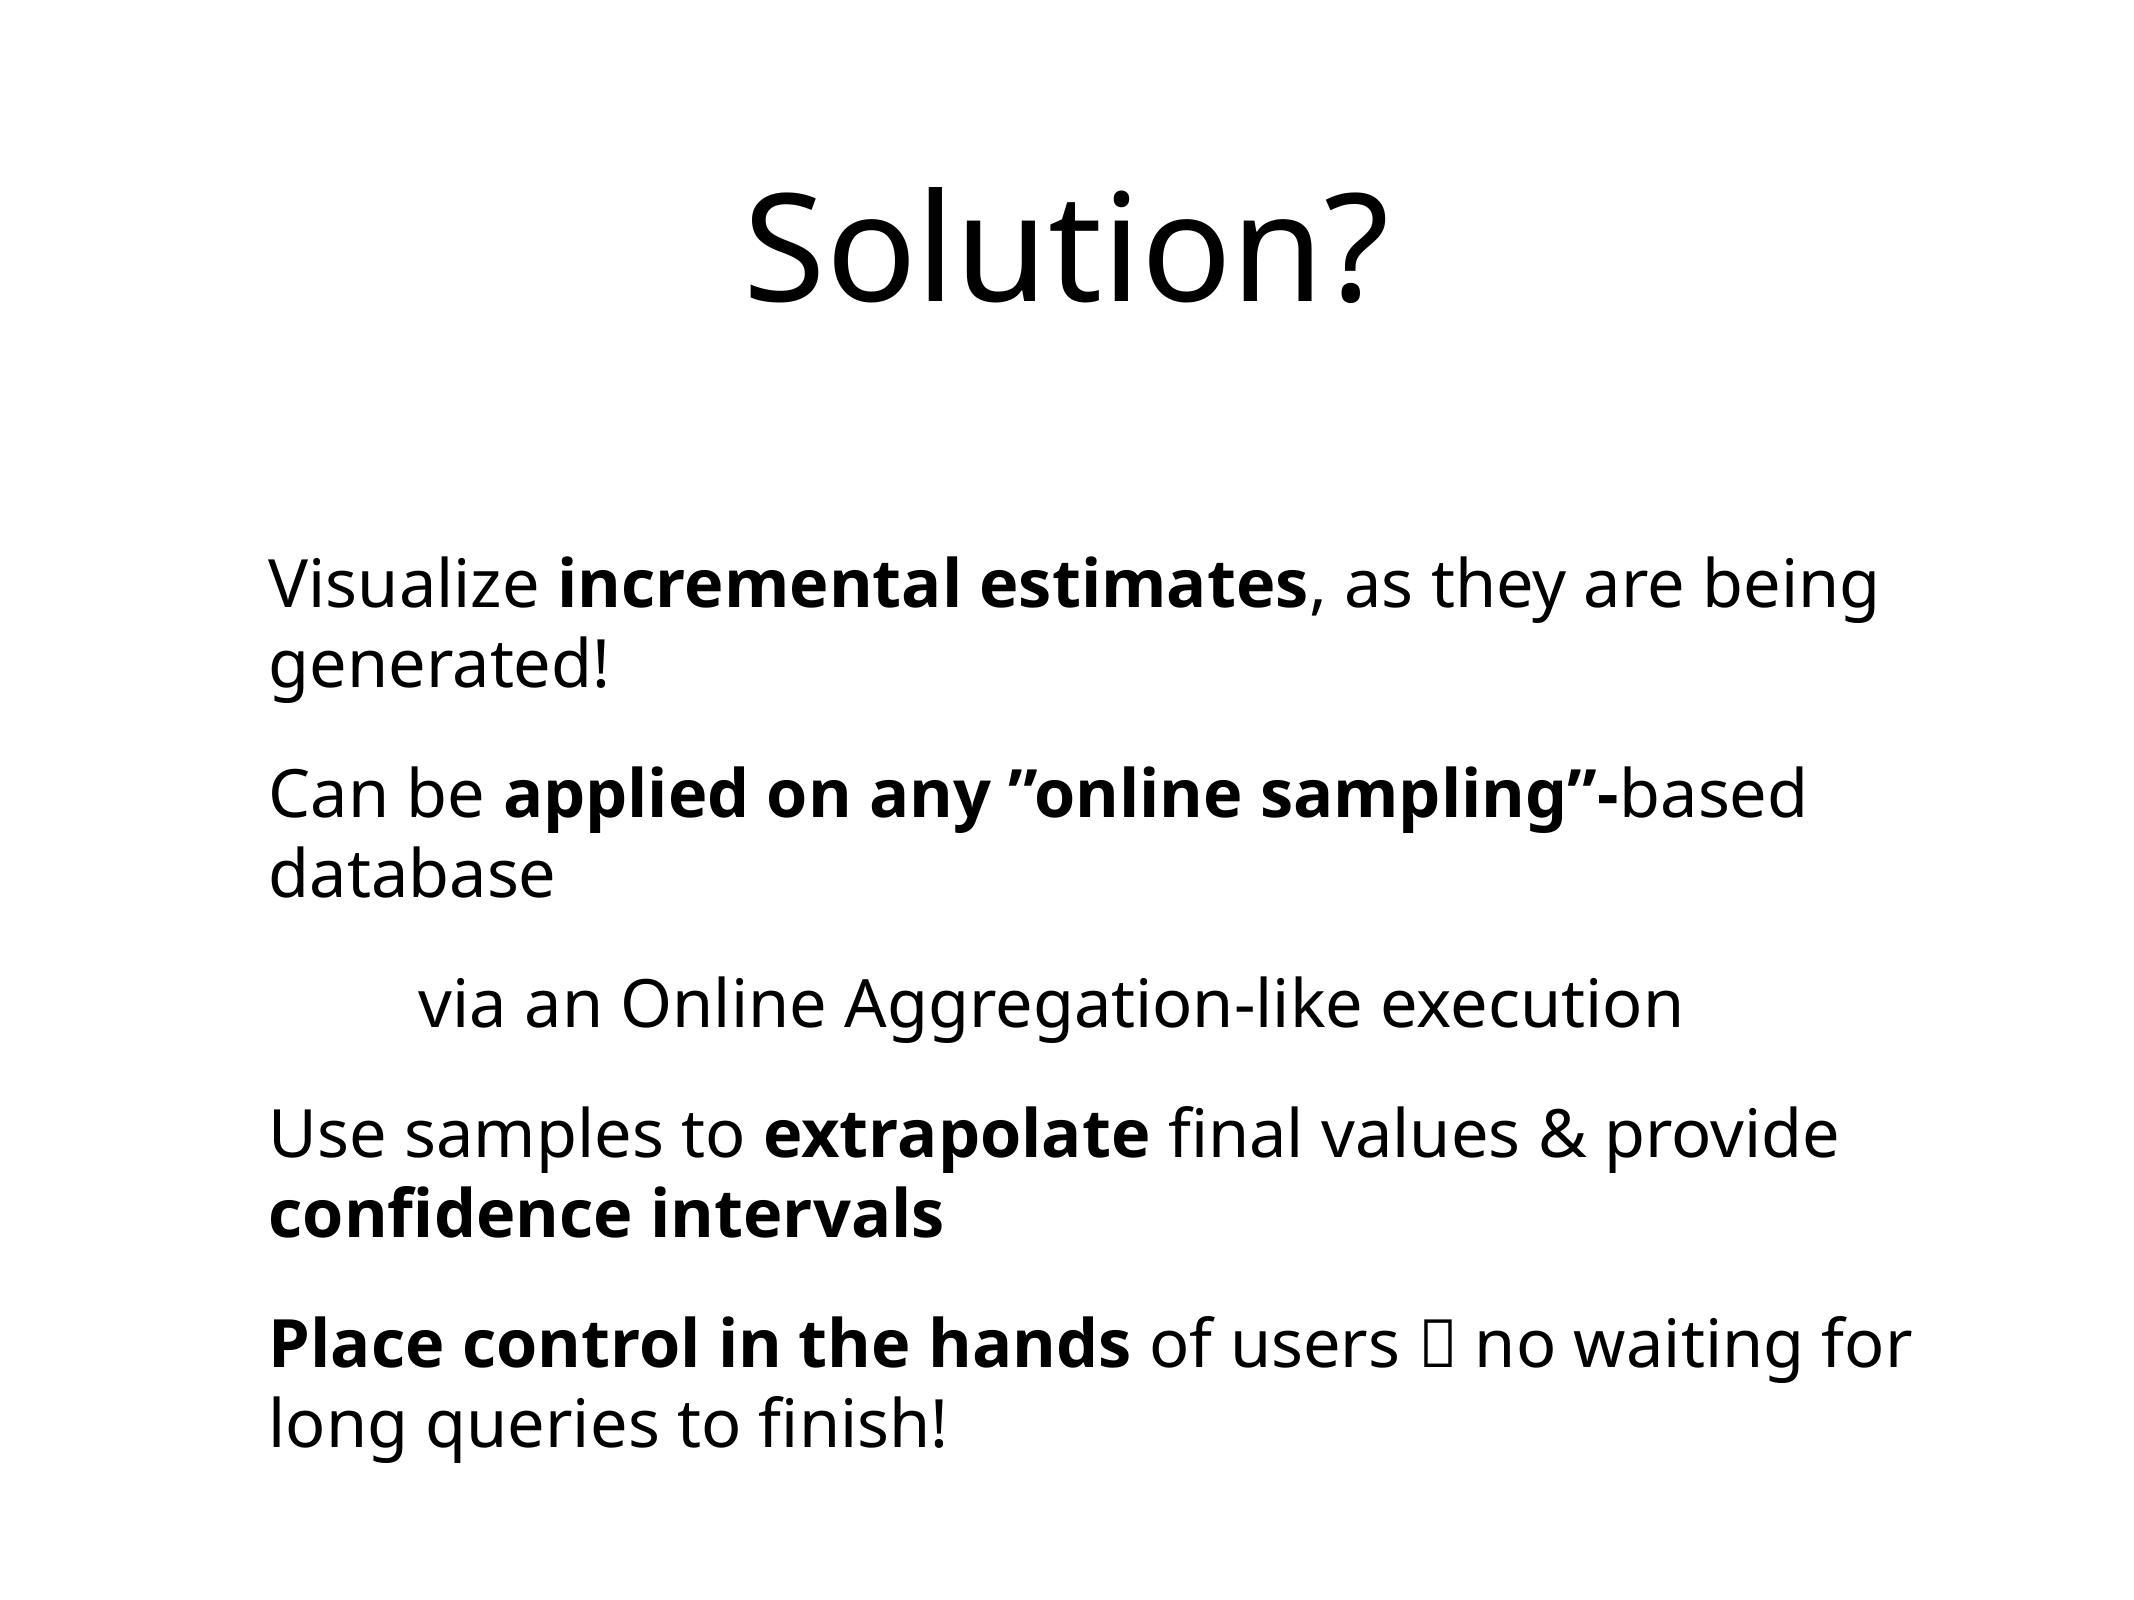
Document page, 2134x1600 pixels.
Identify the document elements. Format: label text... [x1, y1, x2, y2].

title Solution? [207, 41, 1926, 443]
list Visualize incremental estimates, as they are being generated! Can be applied on any ”online sampling”-based database via an Online Aggregation-like execution Use samples to extrapolate final values & provide confidence intervals Place control in the hands of users  no waiting for long queries to finish! [207, 712, 1926, 1370]
